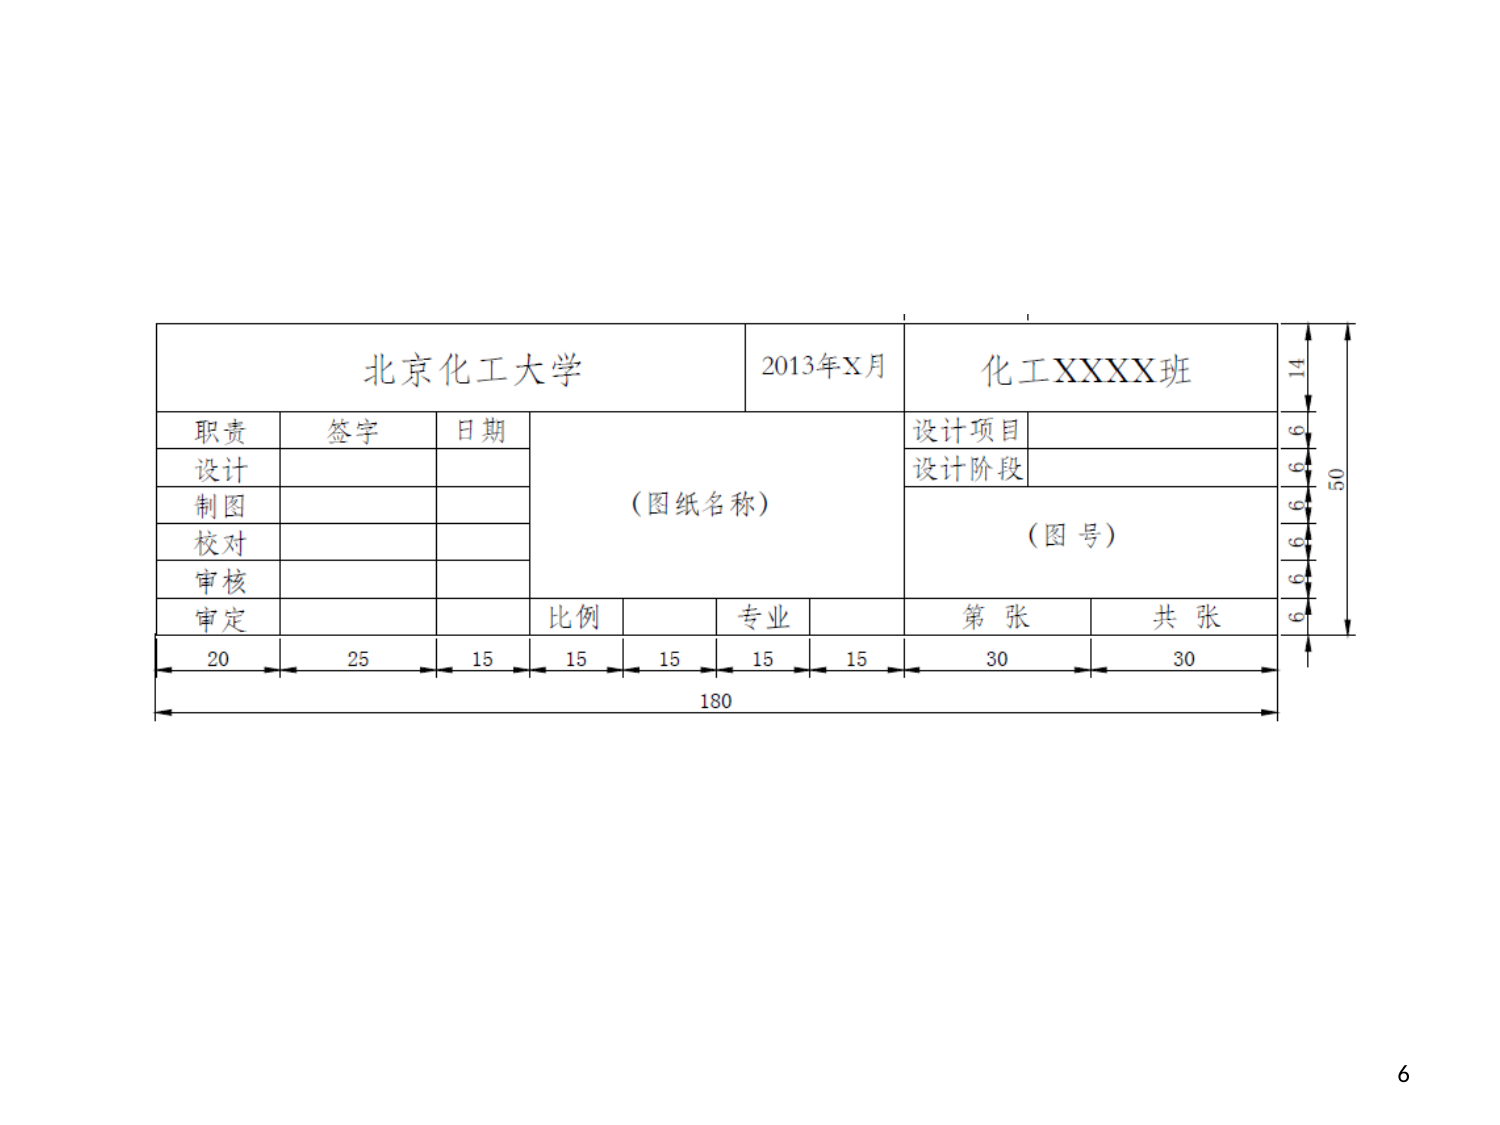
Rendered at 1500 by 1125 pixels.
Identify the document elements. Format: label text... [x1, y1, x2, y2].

picture [135, 314, 1373, 729]
slide_number 16 [1074, 1042, 1425, 1103]
